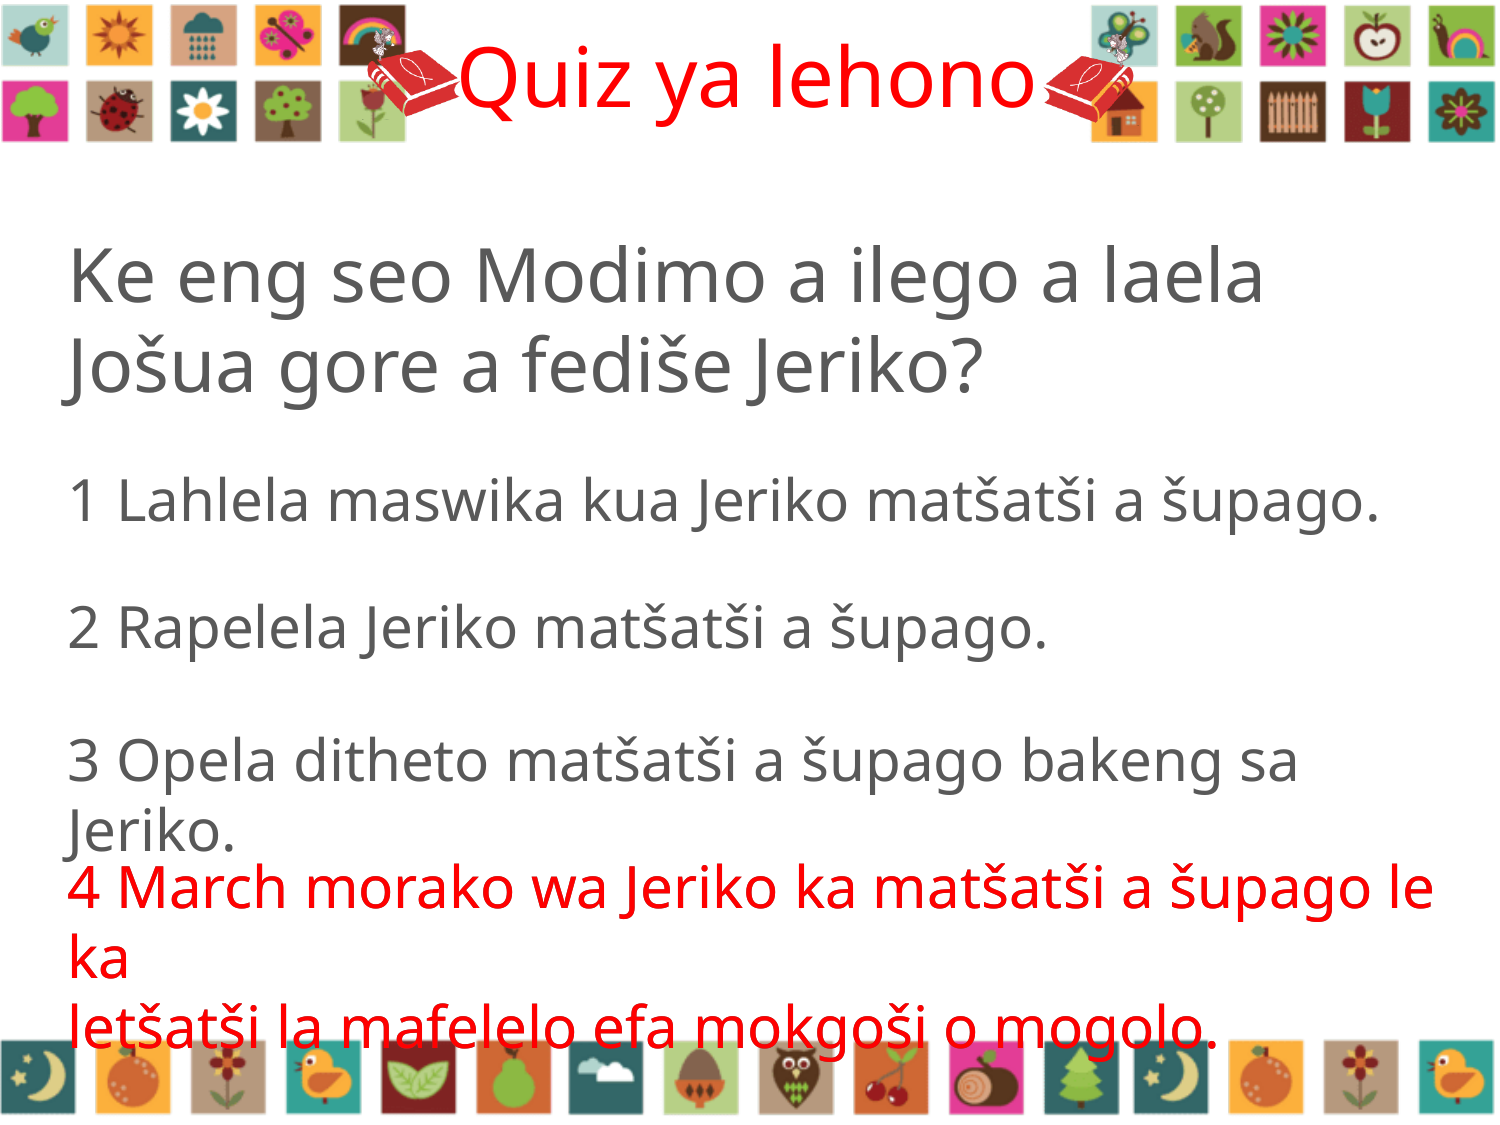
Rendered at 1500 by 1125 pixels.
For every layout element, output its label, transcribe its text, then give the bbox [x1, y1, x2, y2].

text_box 3 Opela ditheto matšatši a šupago bakeng sa Jeriko. [53, 715, 1483, 842]
picture [0, 3, 492, 150]
text_box Ke eng seo Modimo a ilego a laela Jošua gore a fediše Jeriko? [53, 219, 1436, 415]
text_box 2 Rapelela Jeriko matšatši a šupago. [53, 582, 1436, 668]
picture [1011, 3, 1500, 150]
text_box 4 March morako wa Jeriko ka matšatši a šupago le ka letšatši la mafelelo efa mokgoši o mogolo. [53, 842, 1483, 1027]
text_box Quiz ya lehono [425, 16, 1076, 131]
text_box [0, 1028, 1500, 1118]
text_box 1 Lahlela maswika kua Jeriko matšatši a šupago. [53, 456, 1436, 541]
